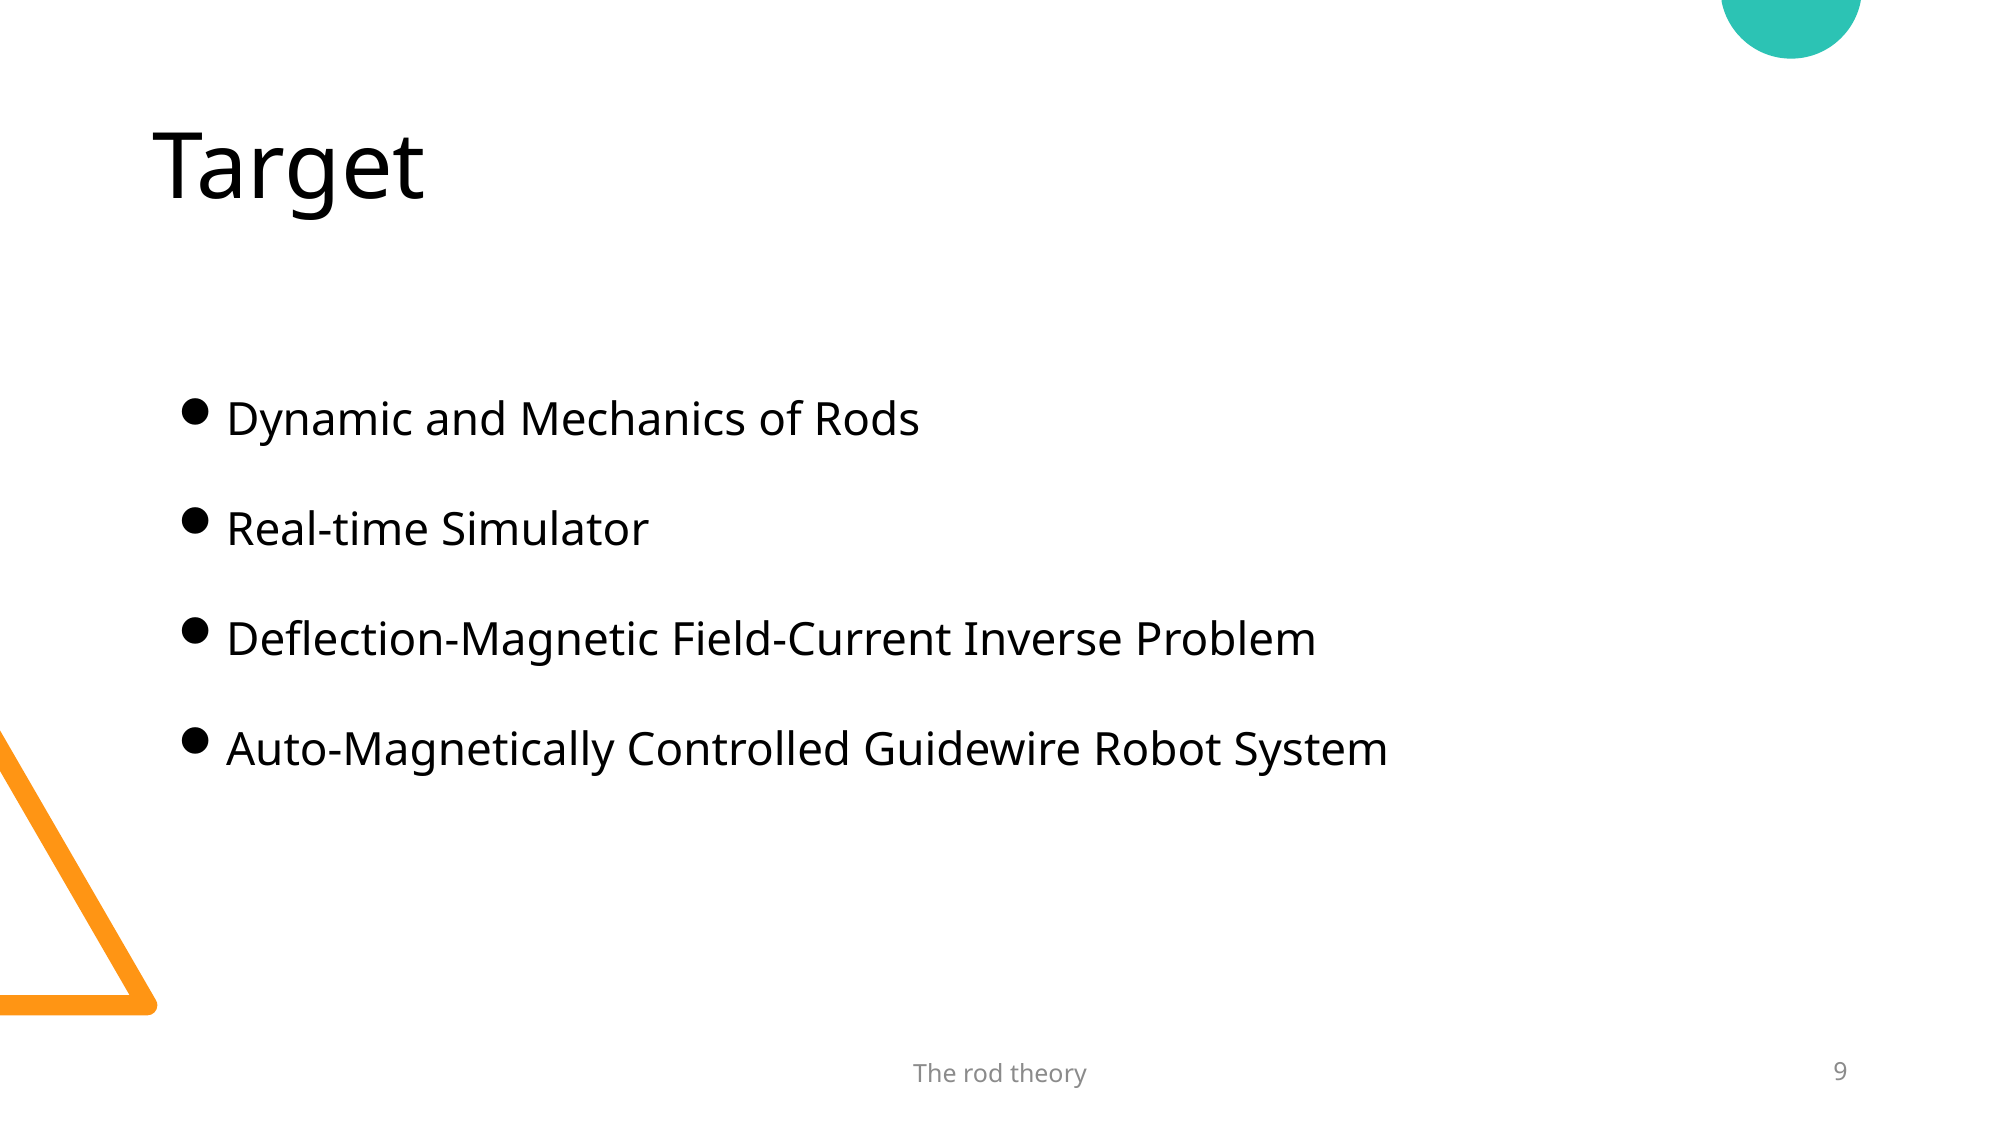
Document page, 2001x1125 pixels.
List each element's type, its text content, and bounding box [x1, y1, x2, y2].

title Target [137, 59, 1863, 278]
footer The rod theory [662, 1042, 1338, 1103]
text_box Dynamic and Mechanics of Rods Real-time Simulator Deflection-Magnetic Field-Current Inverse Problem Auto-Magnetically Controlled Guidewire Robot System [164, 327, 1600, 947]
slide_number 9 [1412, 1042, 1863, 1103]
